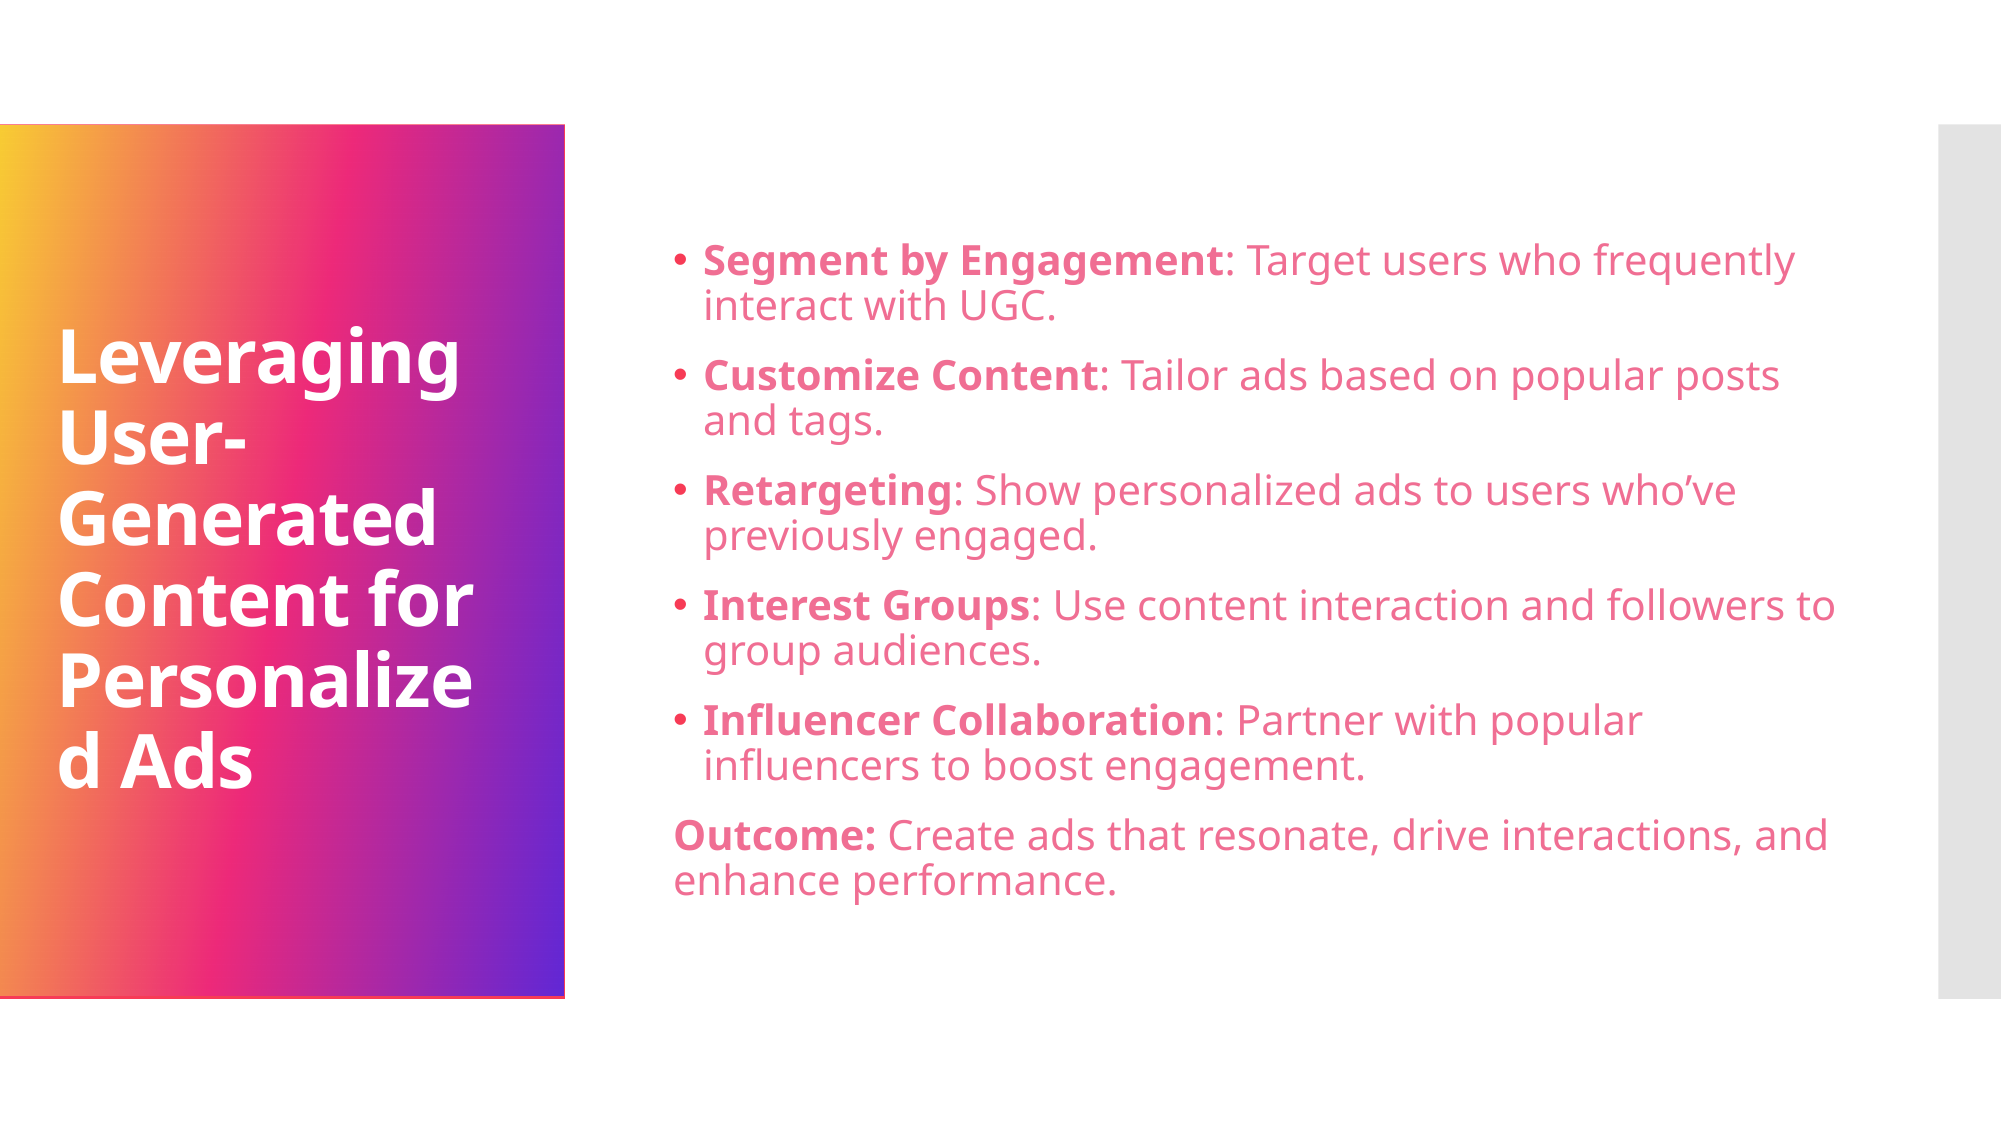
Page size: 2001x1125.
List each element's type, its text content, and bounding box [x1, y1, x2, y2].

picture [0, 124, 565, 997]
list Segment by Engagement: Target users who frequently interact with UGC. Customize Content: Tailor ads based on popular posts and tags. Retargeting: Show personalized ads to users who’ve previously engaged. Interest Groups: Use content interaction and followers to group audiences. Influencer Collaboration: Partner with popular influencers to boost engagement. Outcome: Create ads that resonate, drive interactions, and enhance performance. [658, 134, 1859, 1005]
